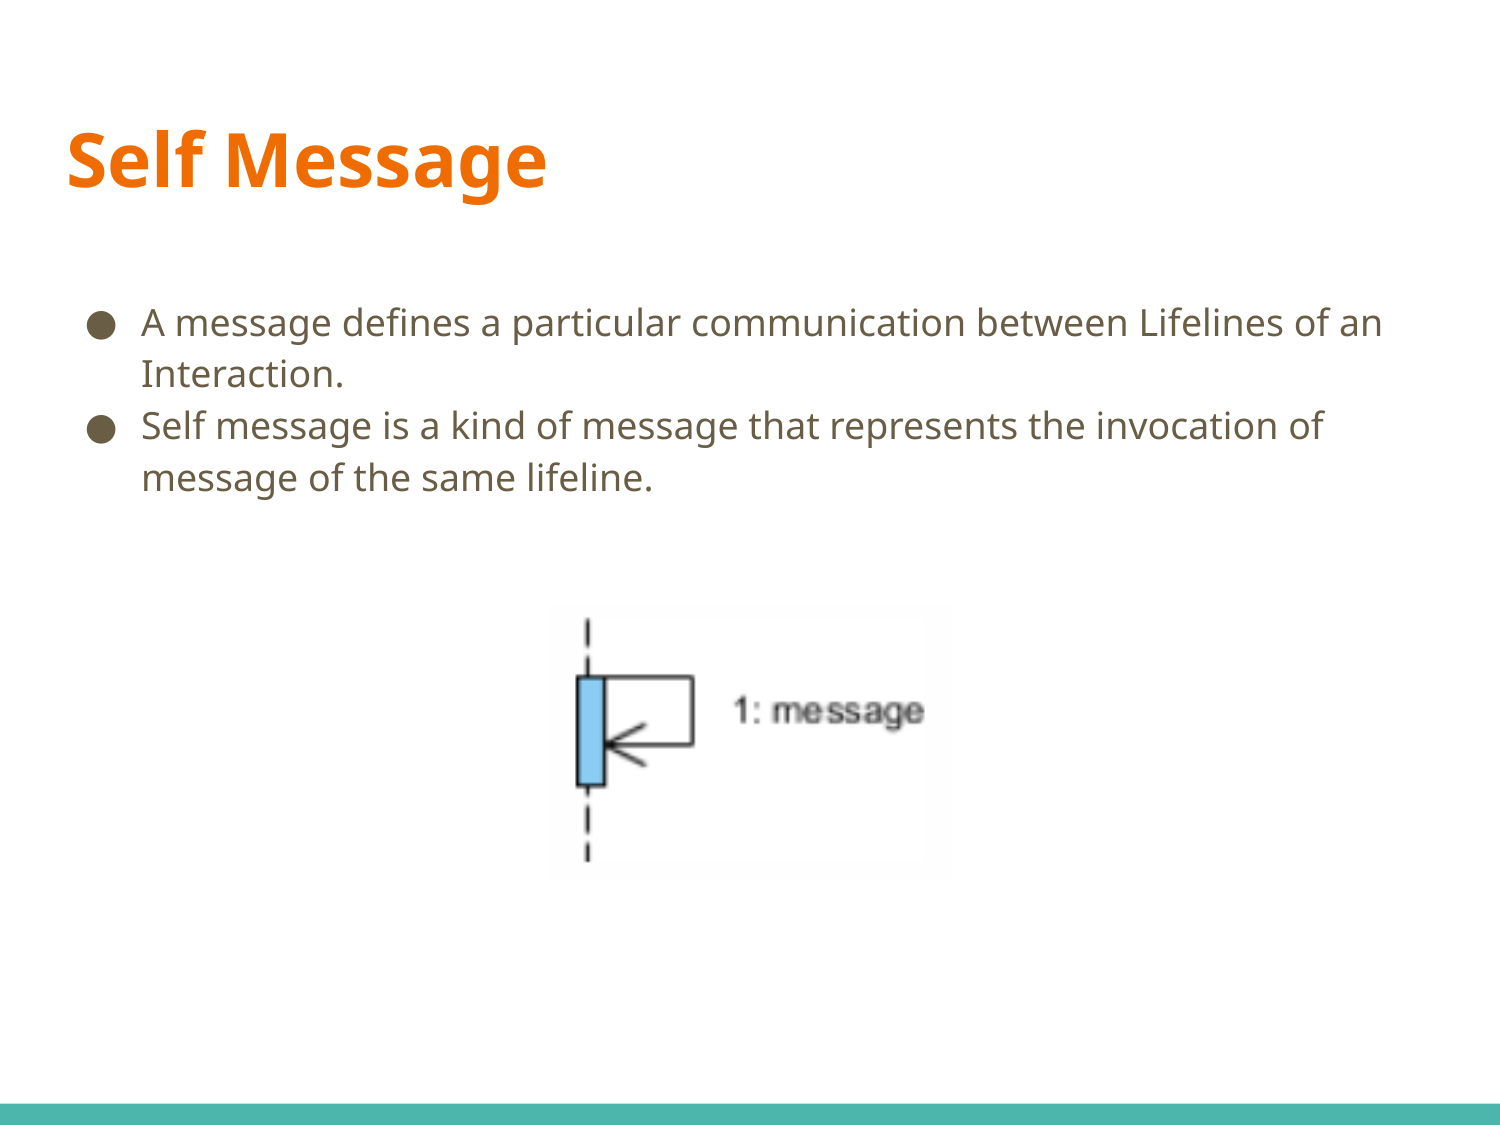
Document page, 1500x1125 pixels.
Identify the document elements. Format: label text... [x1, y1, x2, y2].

picture [547, 605, 953, 879]
list A message defines a particular communication between Lifelines of an Interaction. Self message is a kind of message that represents the invocation of message of the same lifeline. [51, 276, 1449, 945]
title Self Message [51, 97, 1449, 252]
